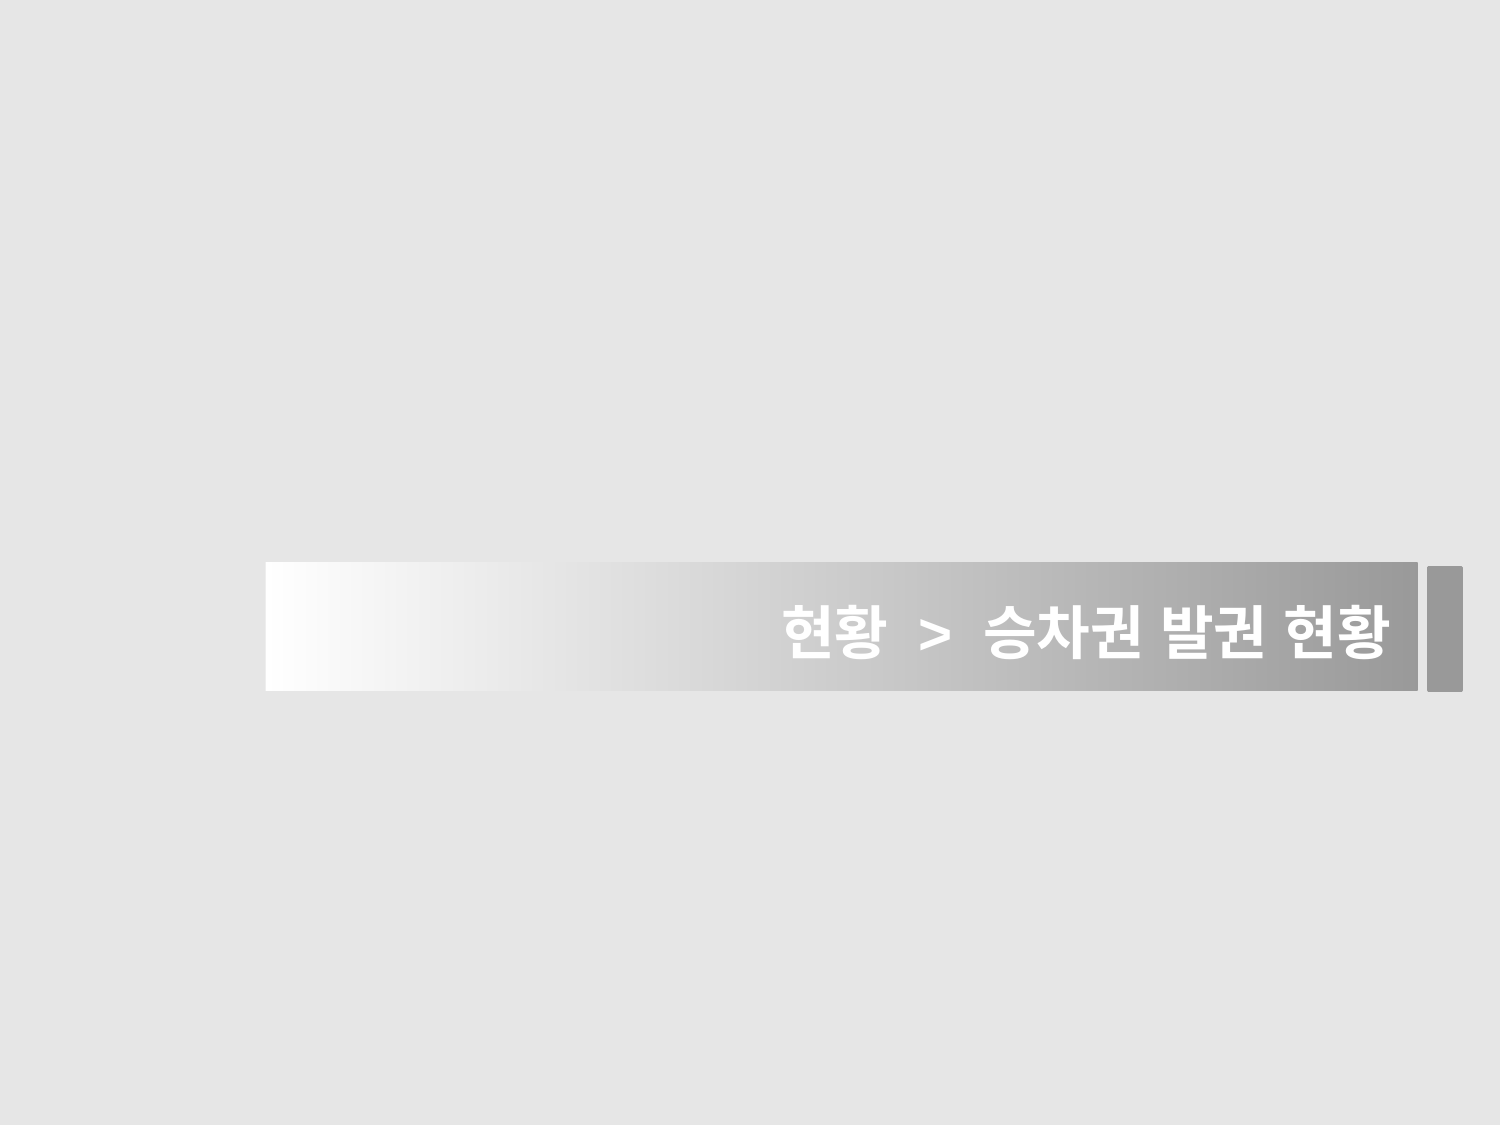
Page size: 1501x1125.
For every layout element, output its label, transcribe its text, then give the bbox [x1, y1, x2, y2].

text_box 현황 > 승차권 발권 현황 [703, 588, 1406, 674]
